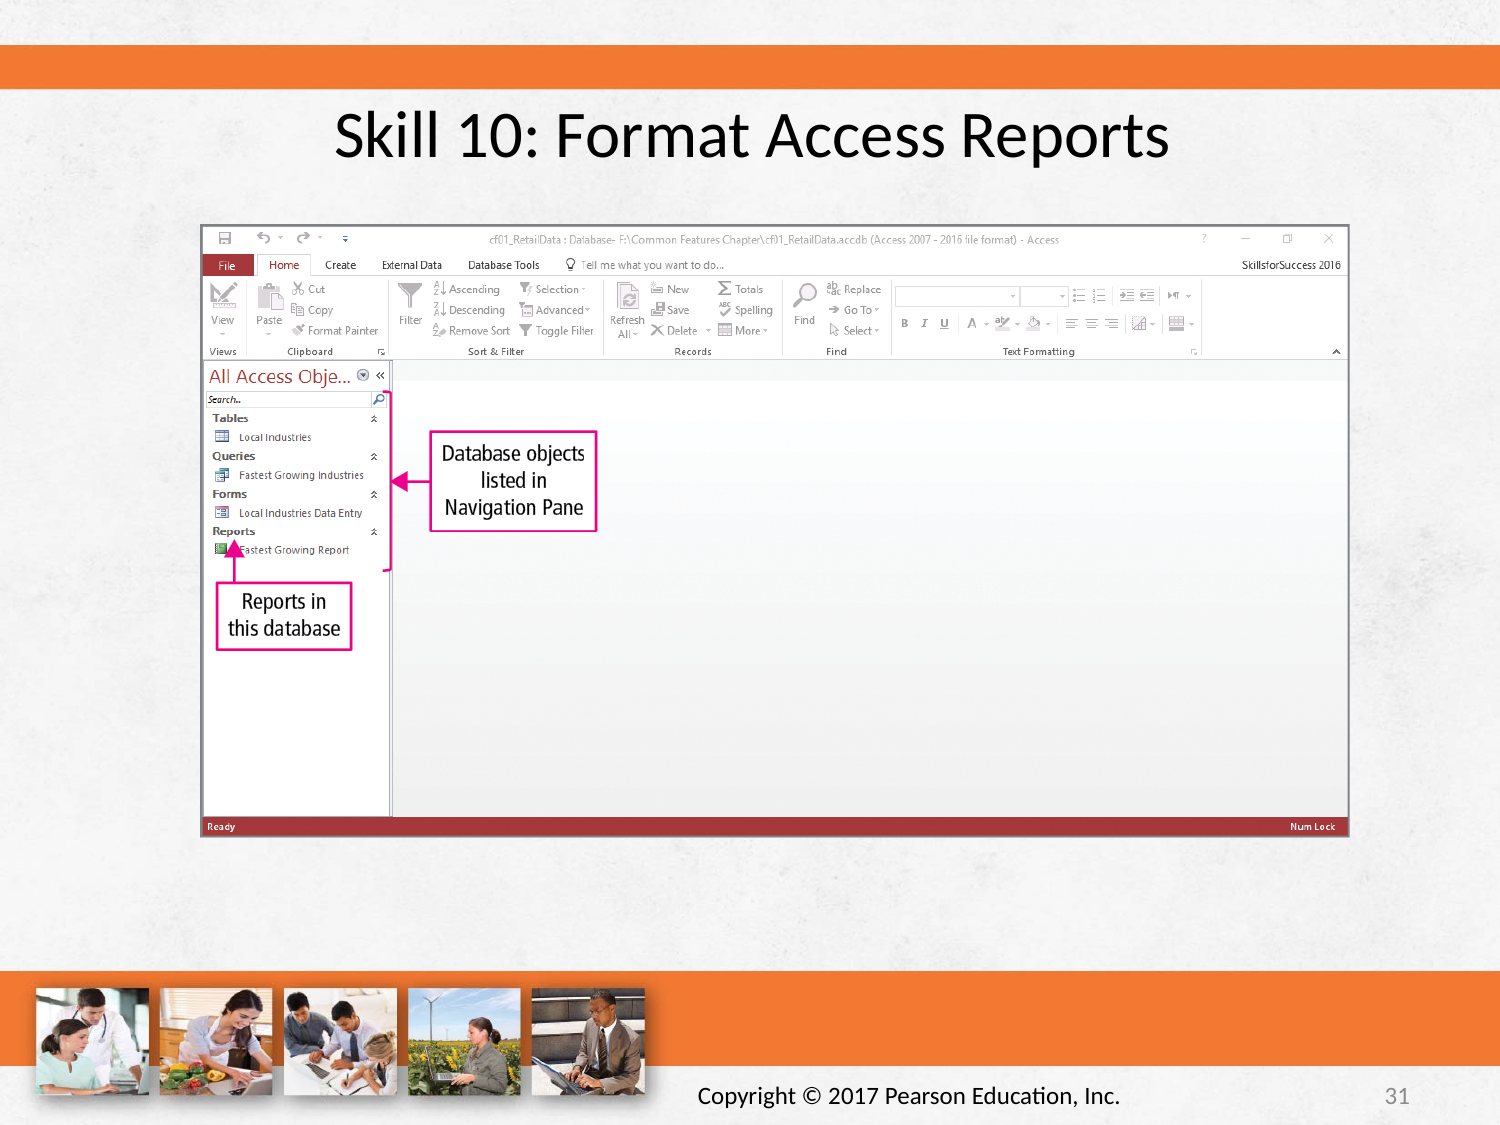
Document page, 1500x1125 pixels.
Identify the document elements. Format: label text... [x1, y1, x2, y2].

footer Copyright © 2017 Pearson Education, Inc. [650, 1050, 1175, 1110]
picture [0, 0, 1500, 1125]
title Skill 10: Format Access Reports [68, 37, 1437, 226]
slide_number 31 [1074, 1065, 1425, 1125]
